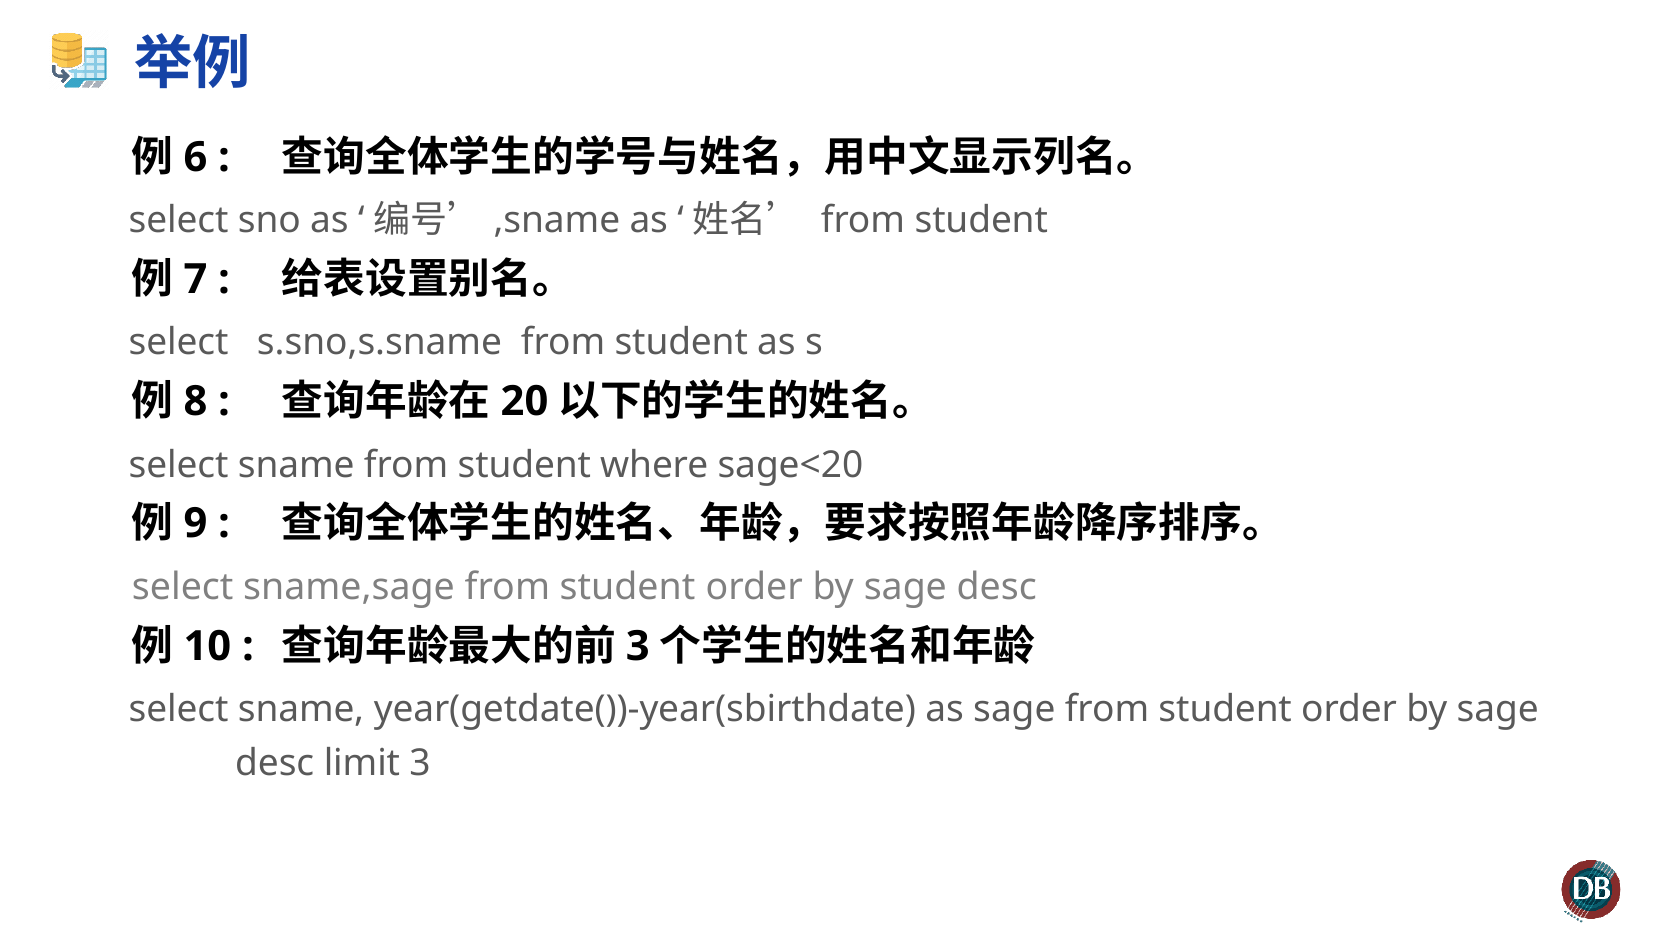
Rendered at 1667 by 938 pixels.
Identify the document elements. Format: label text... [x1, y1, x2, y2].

picture [49, 30, 109, 90]
picture [1557, 858, 1623, 924]
list 例6 : 查询全体学生的学号与姓名，用中文显示列名。 select sno as ‘编号’,sname as ‘姓名’ from student 例7 : 给表设置别名。 select s.sno,s.sname from student as s 例8 : 查询年龄在20以下的学生的姓名。 select sname from student where sage<20 例9 : 查询全体学生的姓名、年龄，要求按照年龄降序排序。 select sname,sage from student order by sage desc 例10 : 查询年龄最大的前3个学生的姓名和年龄 select sname, year(getdate())-year(sbirthdate) as sage from student order by sage desc limit 3 [112, 126, 1590, 835]
title 举例 [118, 17, 1590, 103]
